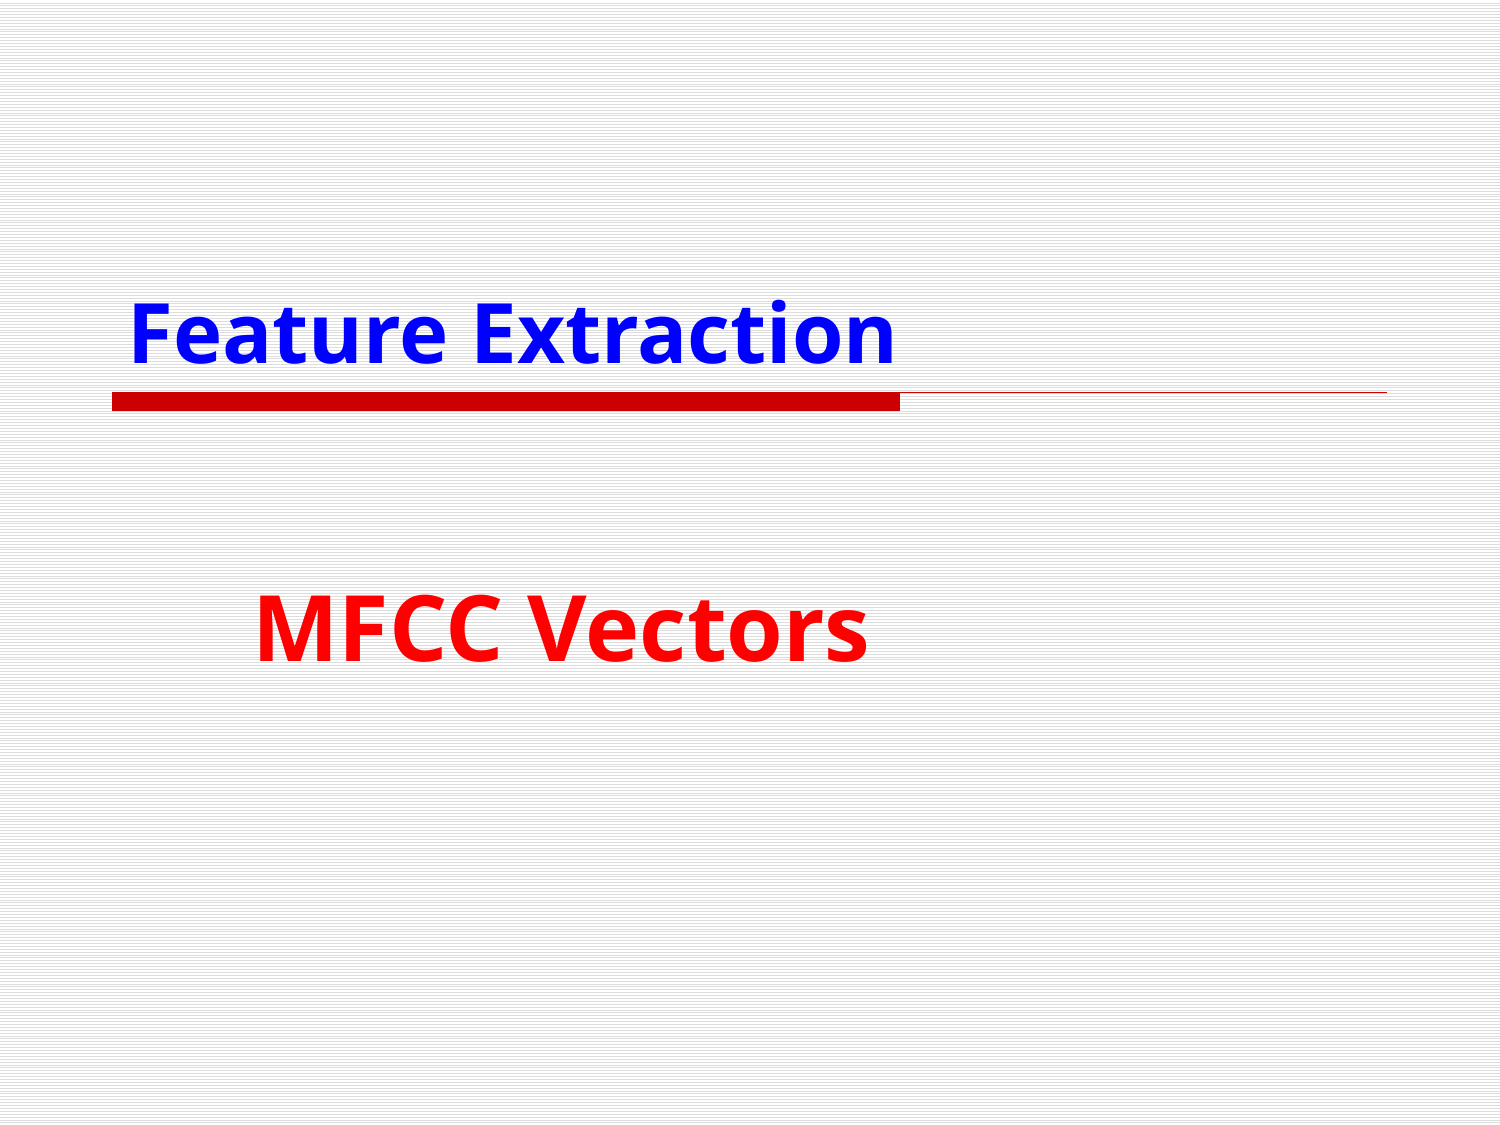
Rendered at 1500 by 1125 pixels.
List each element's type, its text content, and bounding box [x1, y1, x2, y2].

title Feature Extraction [112, 162, 1388, 388]
subtitle MFCC Vectors [237, 562, 1388, 826]
